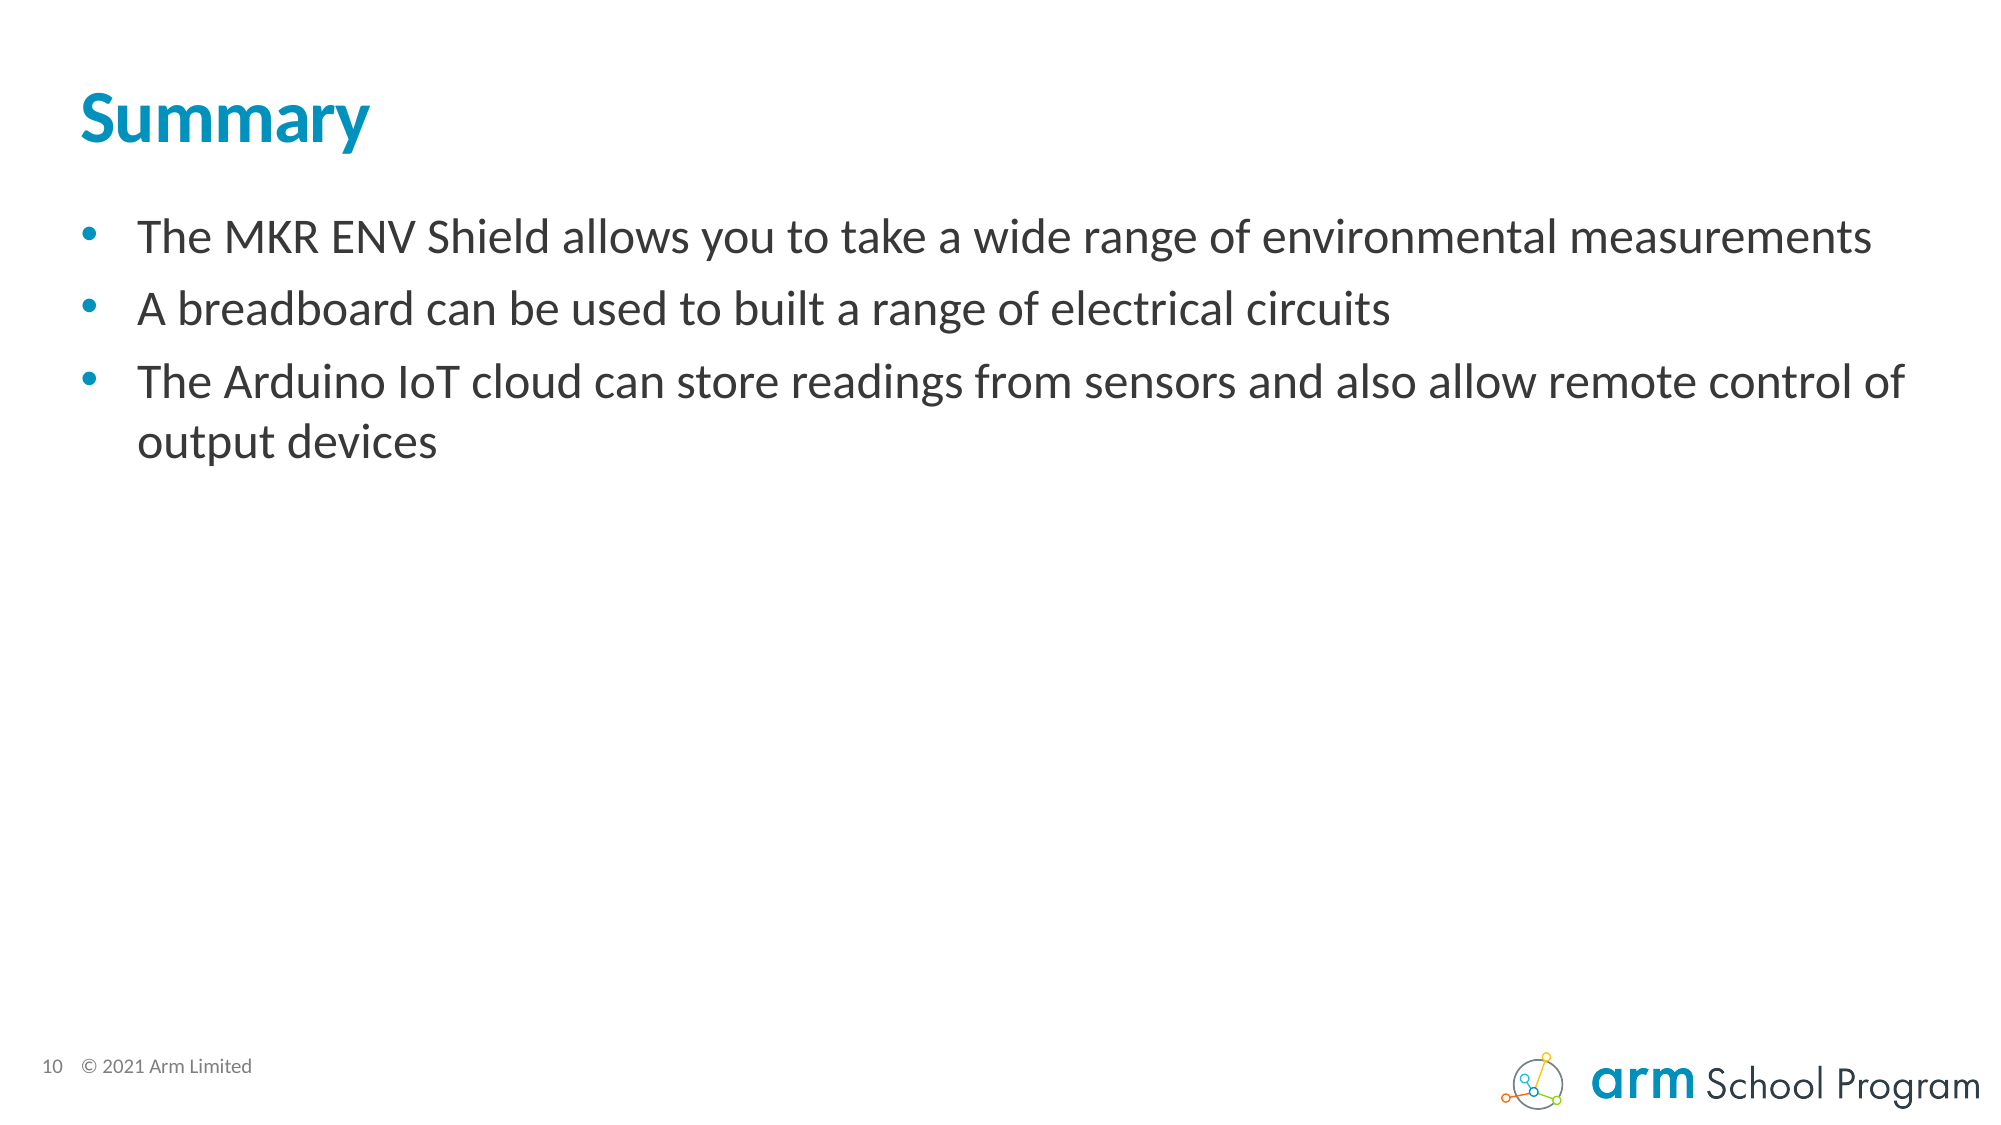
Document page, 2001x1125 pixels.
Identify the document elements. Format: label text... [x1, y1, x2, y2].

picture [1501, 1052, 1979, 1110]
list The MKR ENV Shield allows you to take a wide range of environmental measurements A breadboard can be used to built a range of electrical circuits The Arduino IoT cloud can store readings from sensors and also allow remote control of output devices [80, 203, 1915, 957]
title Summary [80, 48, 1915, 158]
